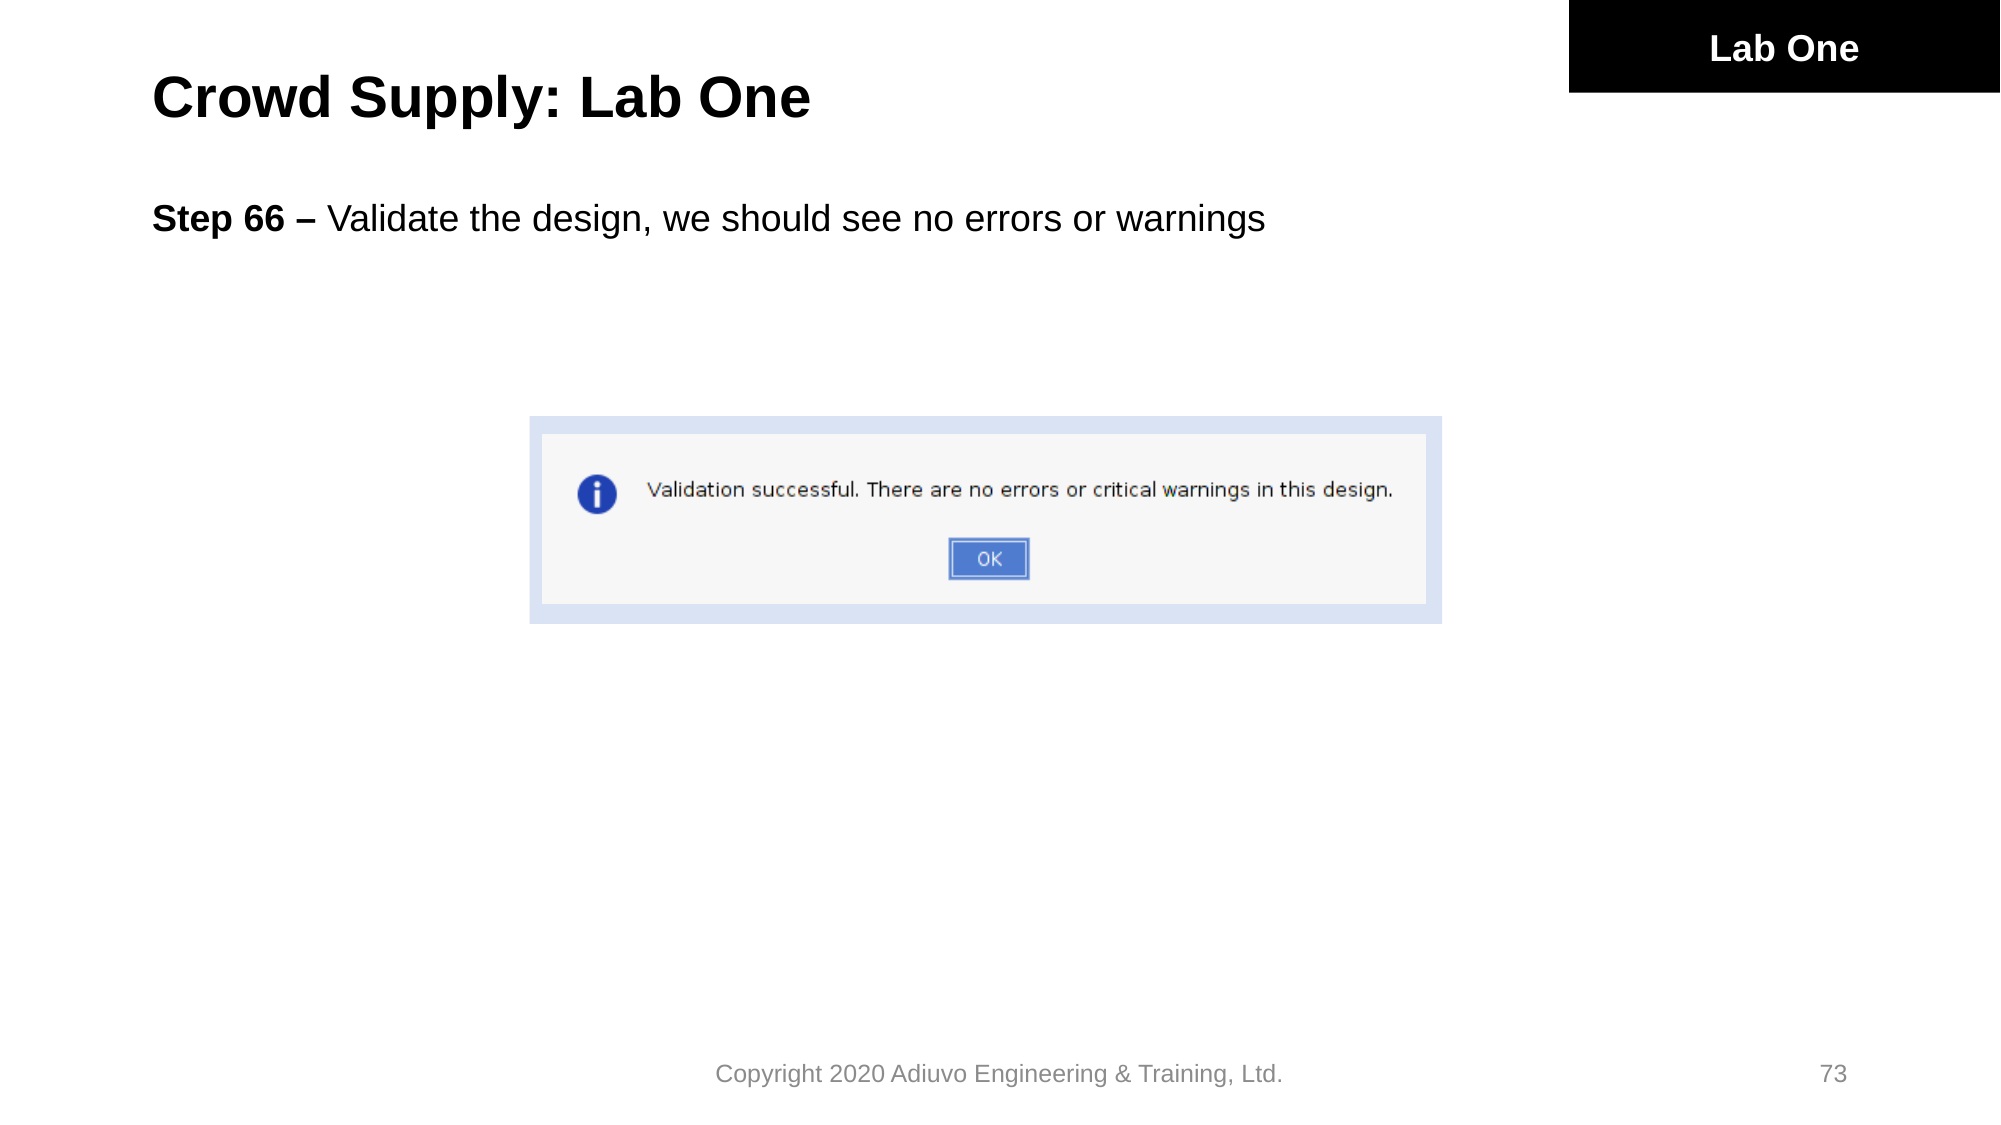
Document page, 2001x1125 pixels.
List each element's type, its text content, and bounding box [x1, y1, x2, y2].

text_box Step 66 – Validate the design, we should see no errors or warnings [137, 186, 1863, 247]
picture [542, 434, 1426, 604]
text_box [529, 415, 1443, 625]
text_box Lab One [1568, 0, 2000, 94]
slide_number 73 [1412, 1042, 1863, 1103]
title Crowd Supply: Lab One [137, 59, 1863, 153]
footer Copyright 2020 Adiuvo Engineering & Training, Ltd. [662, 1042, 1338, 1103]
